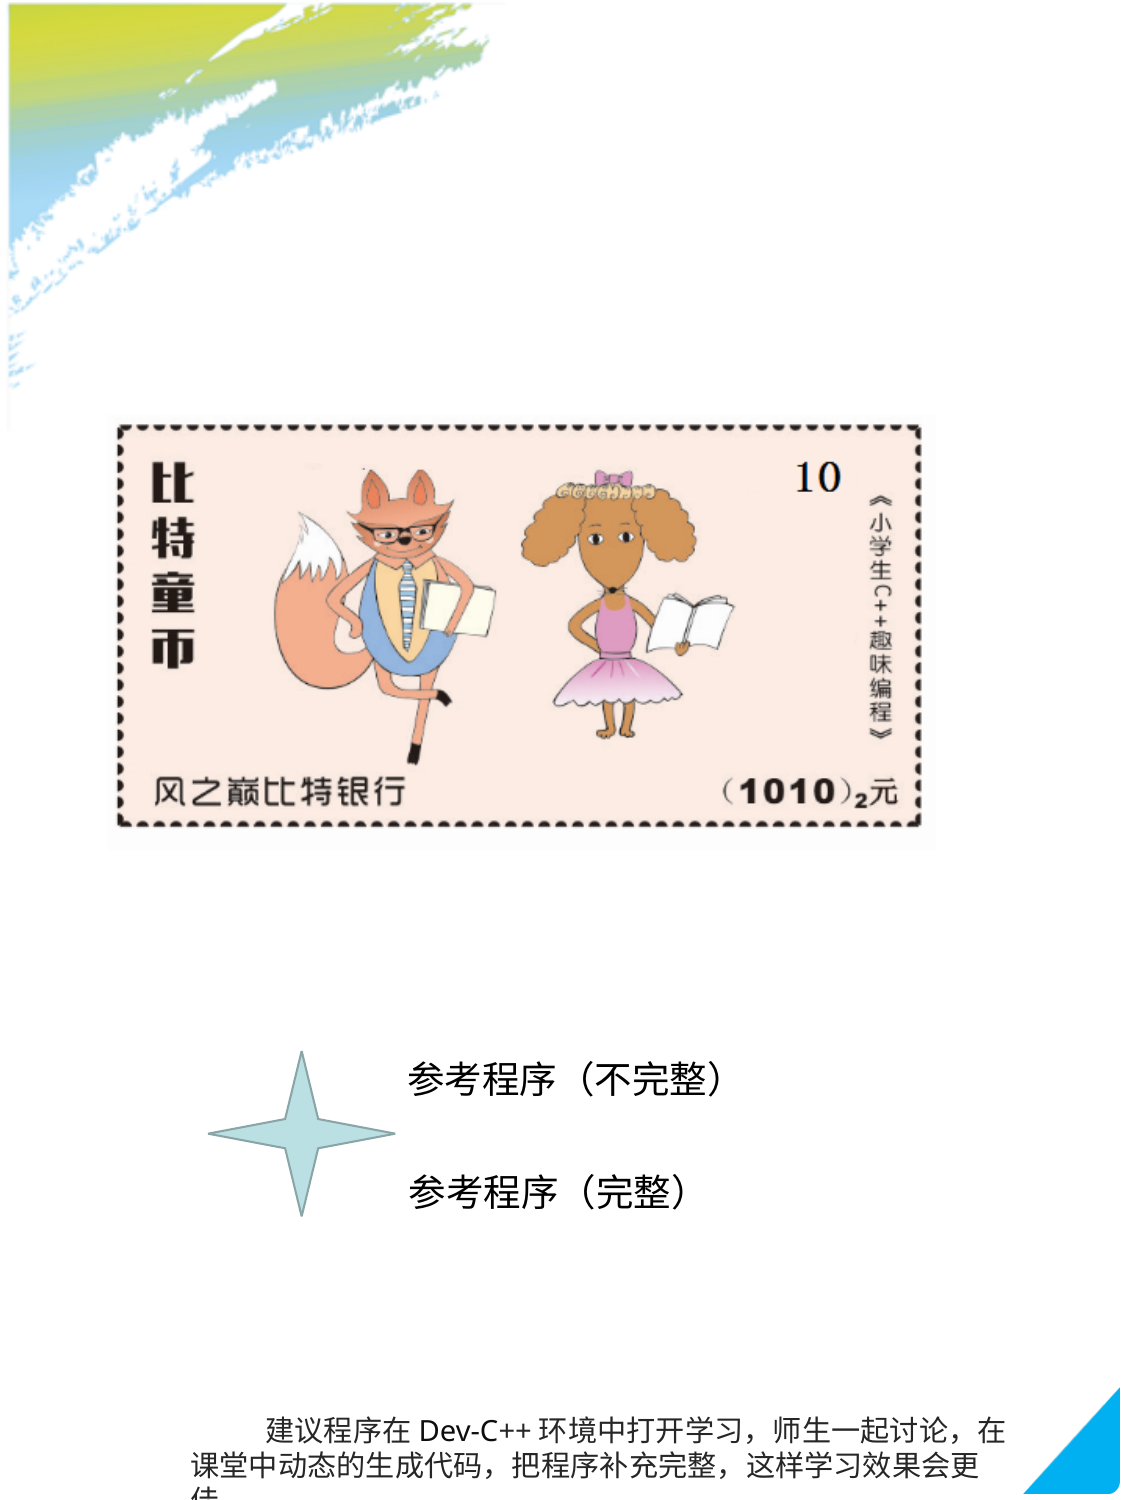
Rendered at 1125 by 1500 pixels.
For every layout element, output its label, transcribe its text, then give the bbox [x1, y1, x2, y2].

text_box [1, 0, 523, 440]
picture [1023, 1387, 1118, 1492]
picture [96, 398, 950, 860]
text_box 建议程序在Dev-C++环境中打开学习，师生一起讨论，在课堂中动态的生成代码，把程序补充完整，这样学习效果会更佳。 [175, 1405, 1039, 1500]
text_box [207, 1050, 396, 1217]
text_box 参考程序（完整） [394, 1161, 724, 1222]
picture [1114, 1487, 1120, 1494]
text_box 参考程序（不完整） [392, 1048, 790, 1108]
